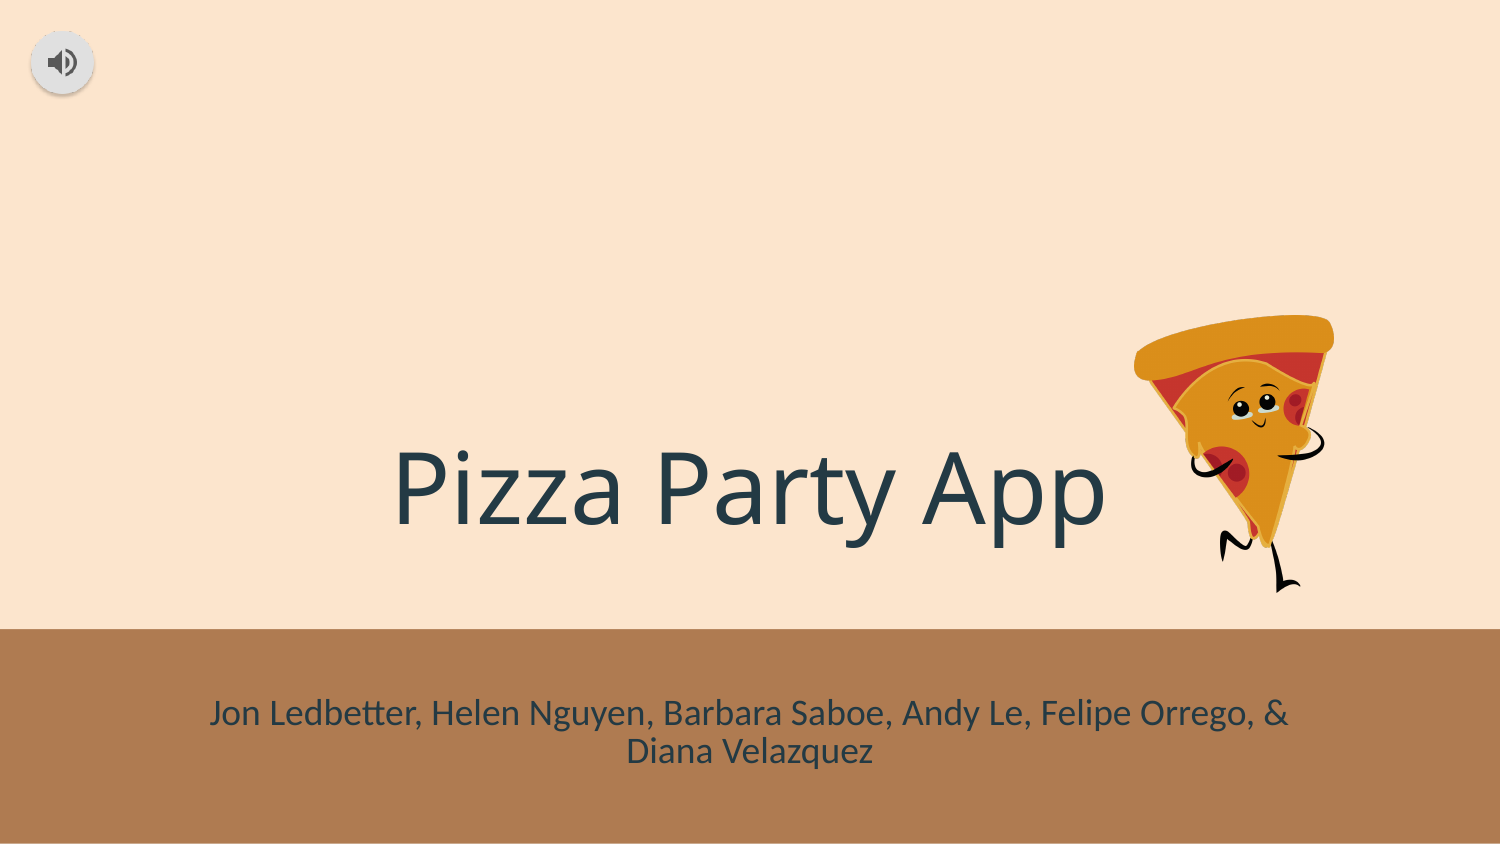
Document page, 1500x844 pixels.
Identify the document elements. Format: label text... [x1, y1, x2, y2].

title Pizza Party App [166, 259, 1334, 569]
picture [24, 24, 101, 101]
picture [1134, 314, 1334, 593]
subtitle Jon Ledbetter, Helen Nguyen, Barbara Saboe, Andy Le, Felipe Orrego, & Diana Velazquez [166, 652, 1334, 817]
